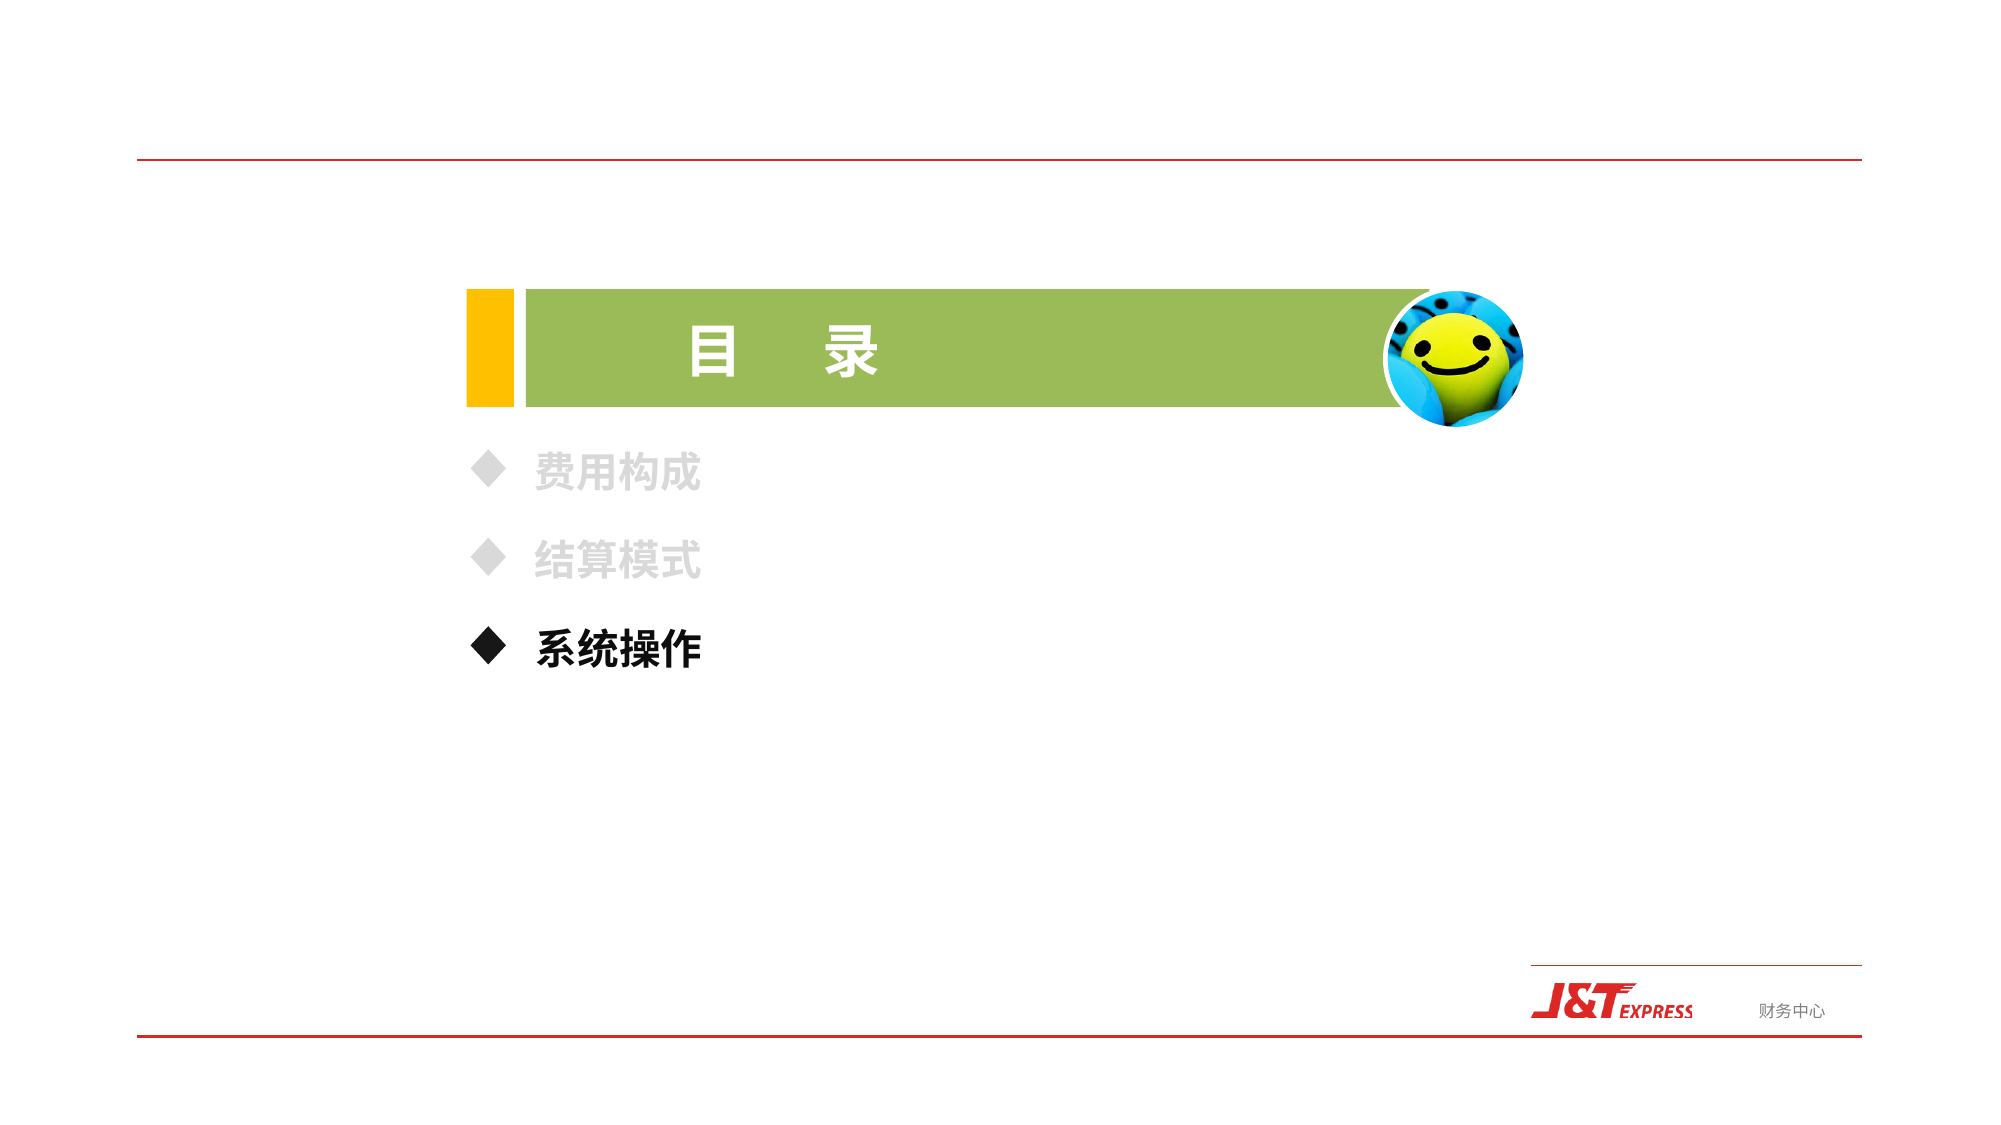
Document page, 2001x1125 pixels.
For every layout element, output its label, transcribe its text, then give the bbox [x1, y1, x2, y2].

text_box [470, 526, 717, 592]
text_box [1384, 287, 1527, 431]
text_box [470, 614, 719, 681]
text_box [525, 288, 1430, 408]
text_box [470, 437, 717, 504]
text_box [466, 288, 515, 408]
text_box 目 录 [669, 307, 896, 392]
